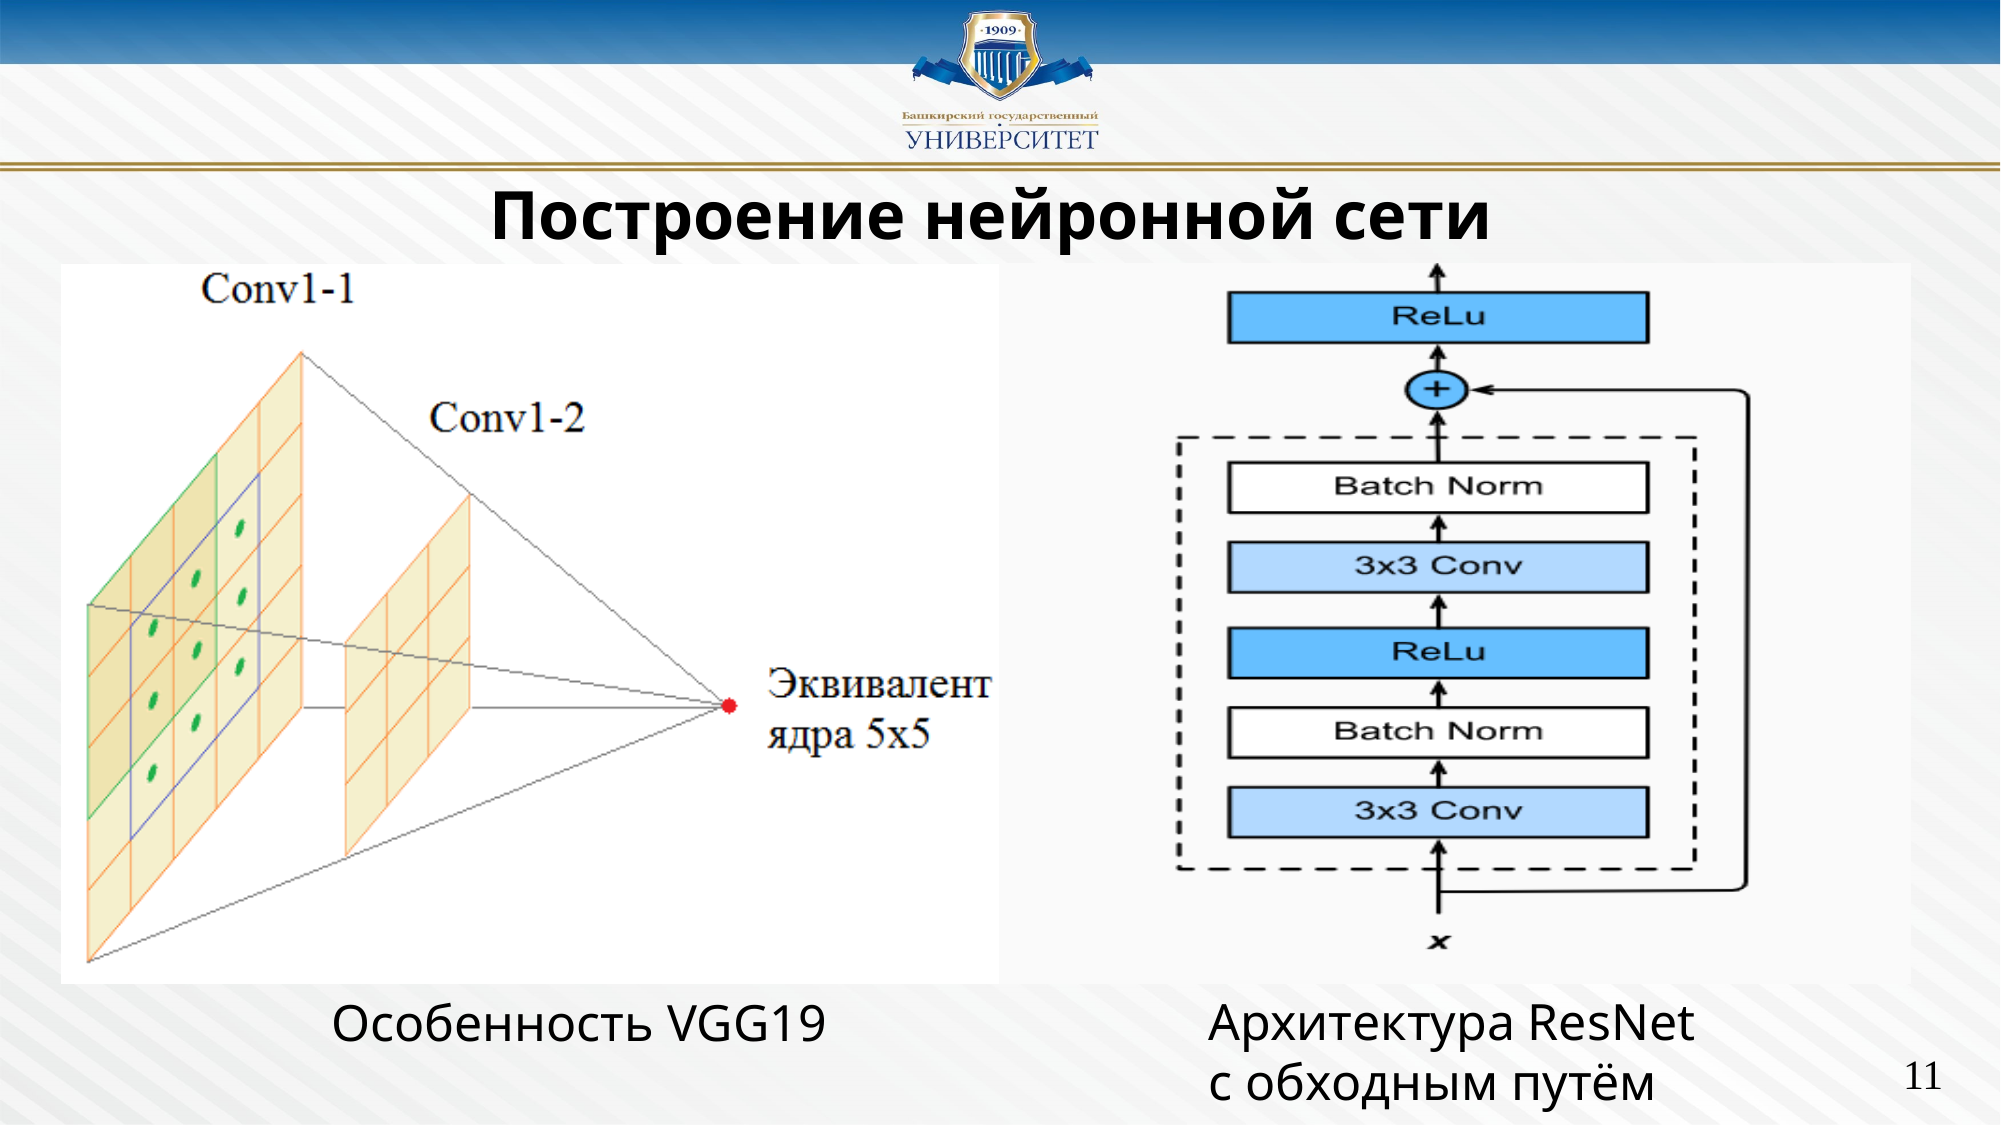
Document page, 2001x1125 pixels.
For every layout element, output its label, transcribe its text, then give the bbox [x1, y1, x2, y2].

text_box Архитектура ResNet с обходным путём [1193, 984, 1724, 1118]
title Построение нейронной сети [179, 172, 1820, 264]
picture [0, 0, 2001, 1125]
slide_number 11 [1724, 1042, 1958, 1103]
text_box Особенность VGG19 [316, 984, 842, 1059]
